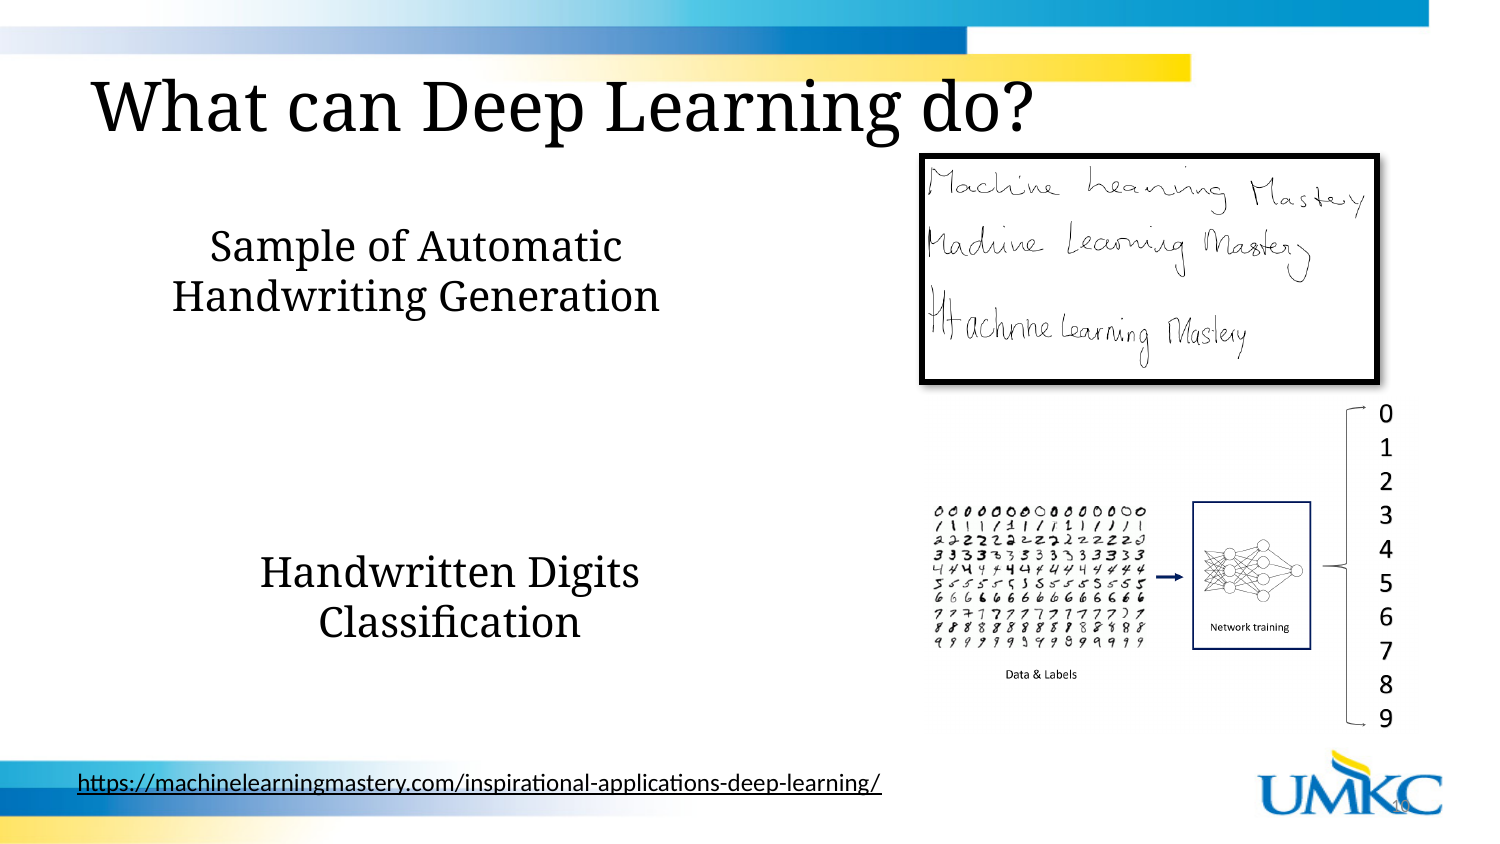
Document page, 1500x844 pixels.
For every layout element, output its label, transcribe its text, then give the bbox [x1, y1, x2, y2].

text_box https://machinelearningmastery.com/inspirational-applications-deep-learning/ [62, 759, 938, 804]
text_box Handwritten Digits Classification [112, 538, 788, 654]
title What can Deep Learning do? [75, 33, 1425, 175]
picture [0, 0, 1500, 844]
slide_number 10 [1074, 782, 1425, 827]
text_box Sample of Automatic Handwriting Generation [137, 212, 696, 328]
